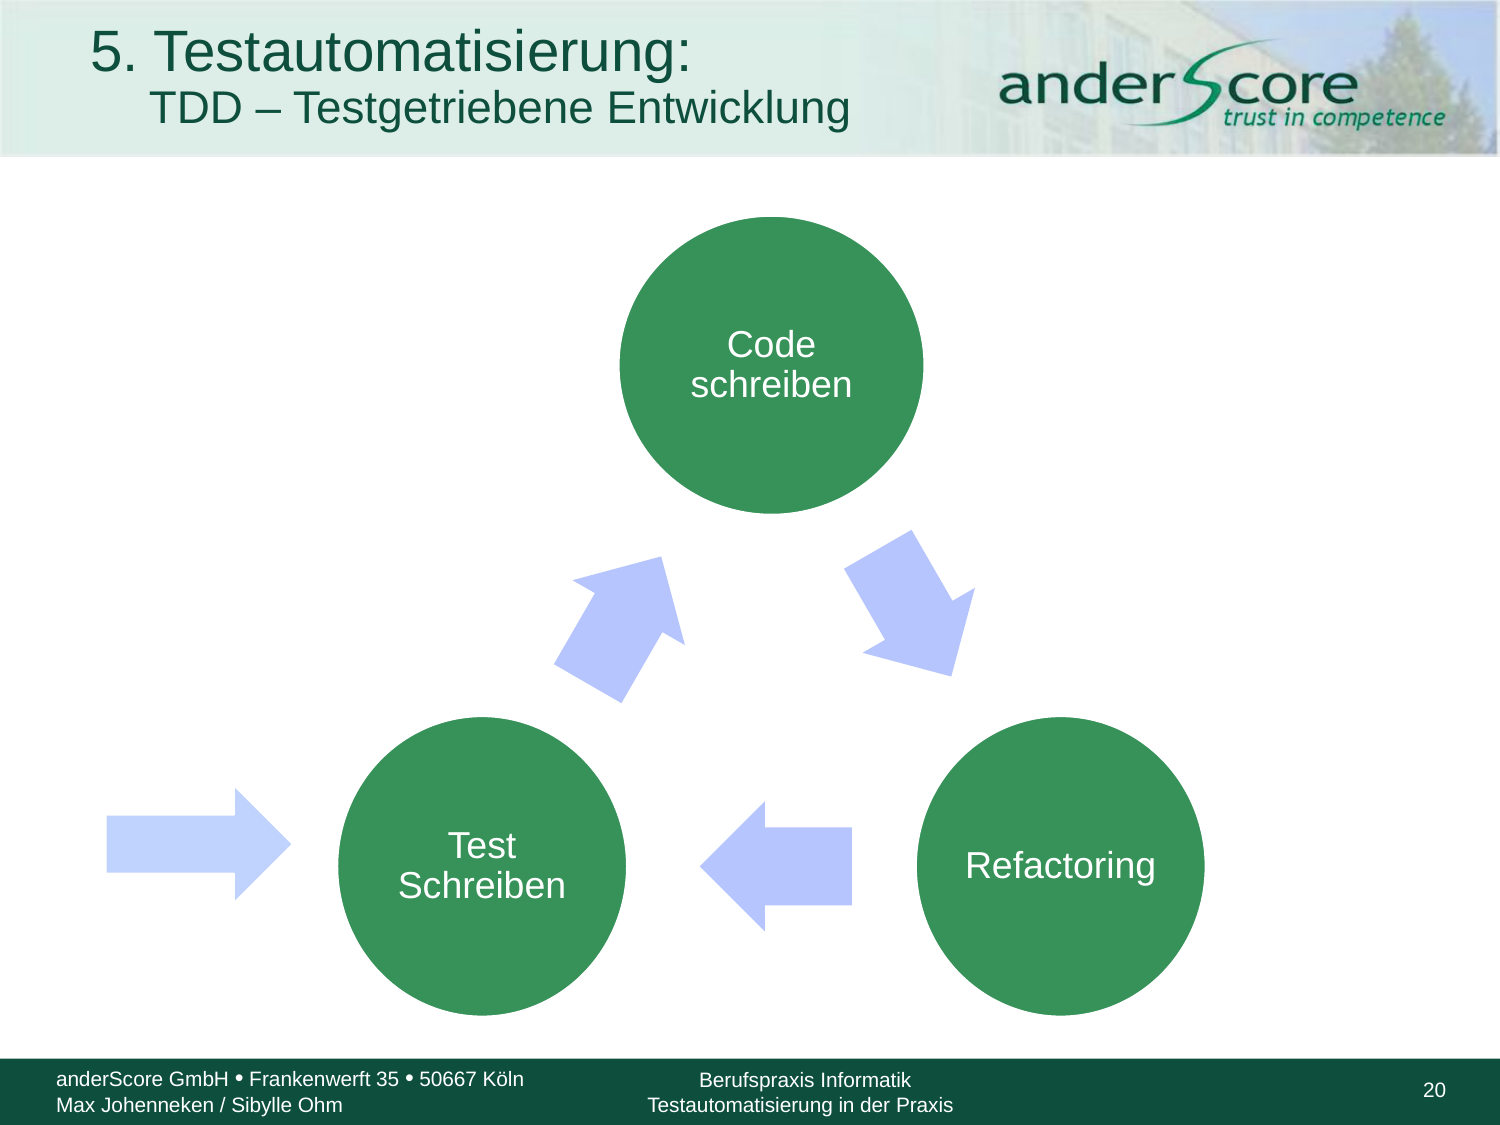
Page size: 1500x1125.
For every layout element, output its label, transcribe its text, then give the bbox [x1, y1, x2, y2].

picture [0, 0, 1500, 157]
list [49, 152, 1447, 1039]
title 5. Testautomatisierung: TDD – Testgetriebene Entwicklung [74, 18, 987, 136]
